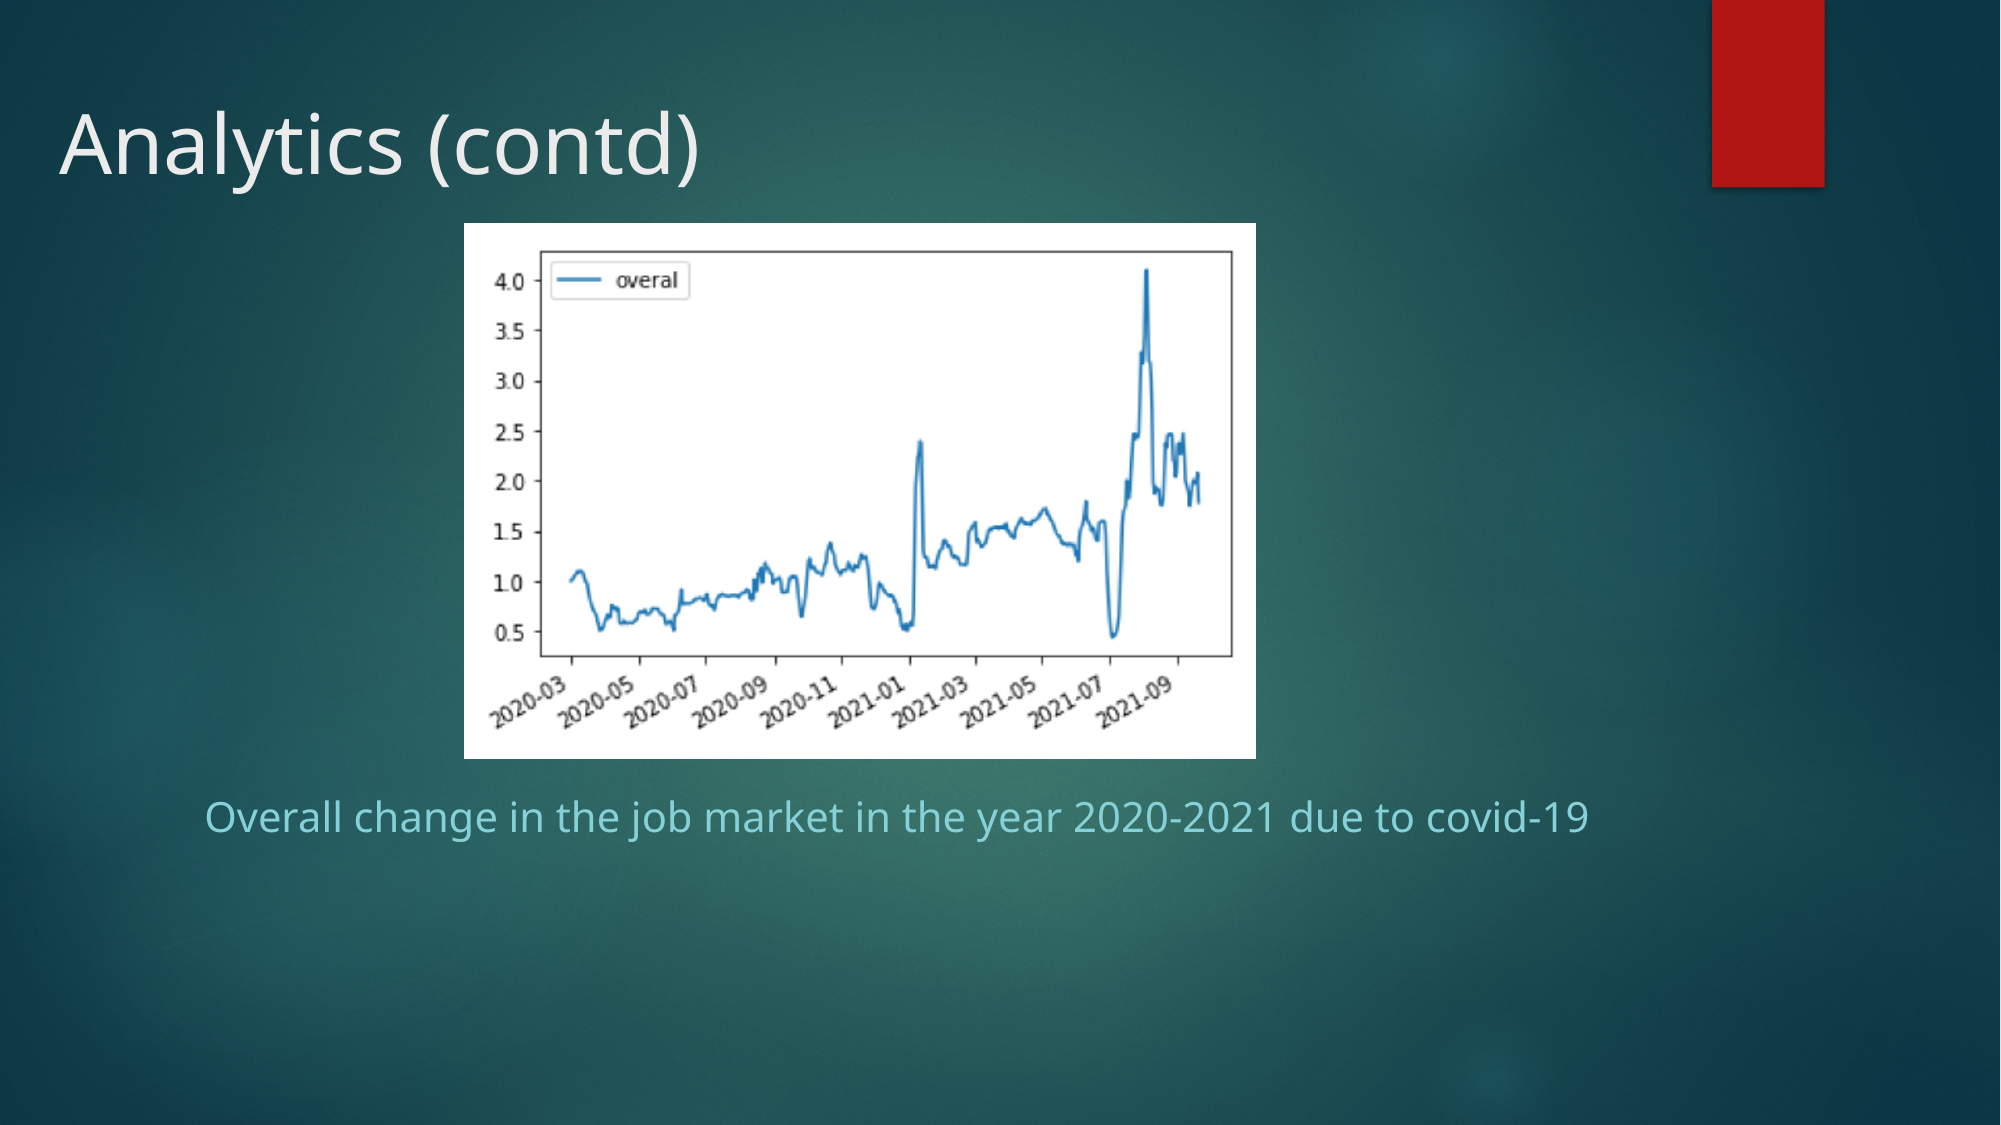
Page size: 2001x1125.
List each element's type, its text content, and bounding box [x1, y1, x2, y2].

list Overall change in the job market in the year 2020-2021 due to covid-19 [189, 783, 1638, 925]
picture [0, 0, 2001, 1125]
title Analytics (contd) [44, 57, 1493, 199]
